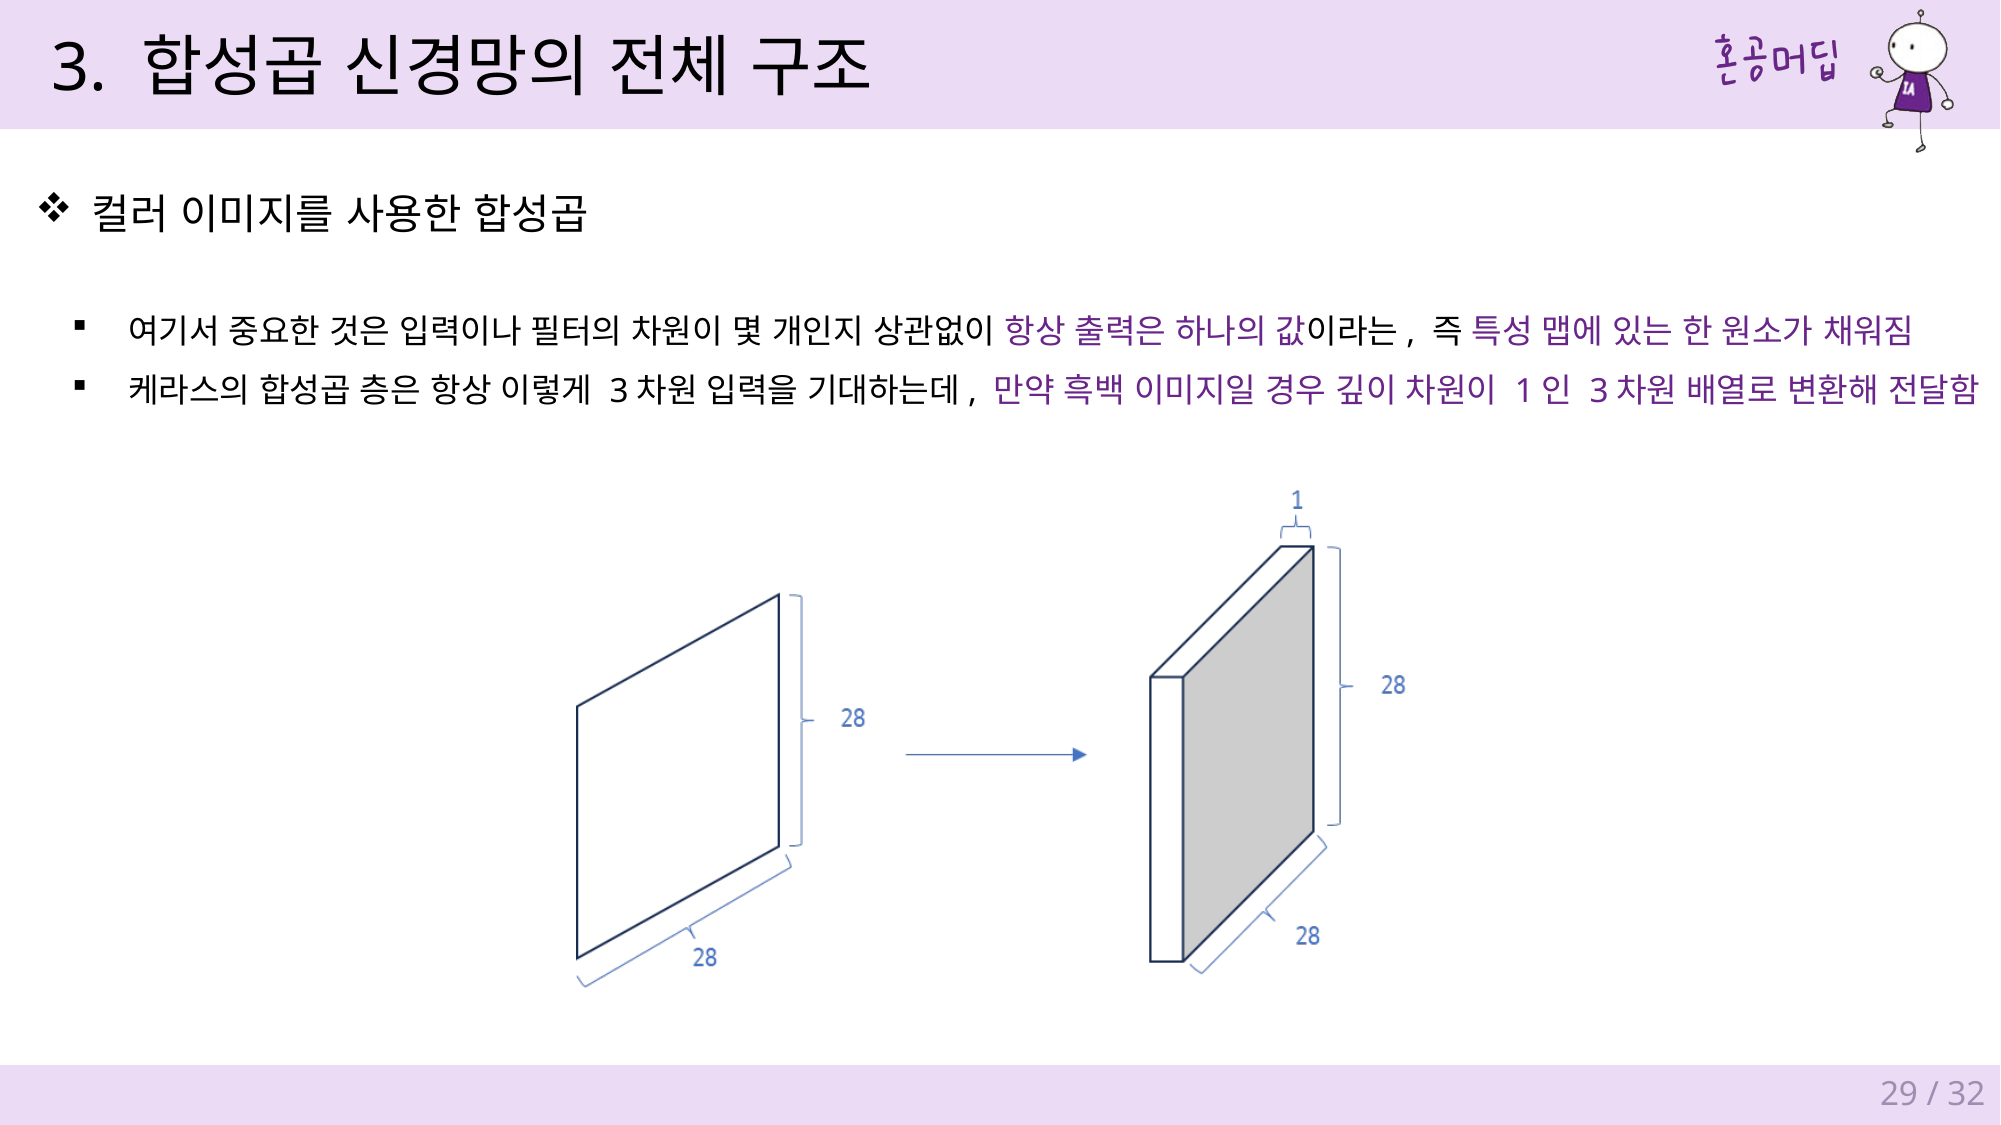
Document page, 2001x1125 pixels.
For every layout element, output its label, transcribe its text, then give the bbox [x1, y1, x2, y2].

picture [1710, 0, 1841, 130]
picture [576, 477, 1424, 989]
text_box 여기서 중요한 것은 입력이나 필터의 차원이 몇 개인지 상관없이 항상 출력은 하나의 값이라는, 즉 특성 맵에 있는 한 원소가 채워짐 케라스의 합성곱 층은 항상 이렇게 3차원 입력을 기대하는데, 만약 흑백 이미지일 경우 깊이 차원이 1인 3차원 배열로 변환해 전달함 [57, 282, 1995, 417]
text_box 3. 합성곱 신경망의 전체 구조 [36, 16, 889, 112]
slide_number 29 / 32 [1550, 1065, 2000, 1125]
picture [1868, 7, 1956, 155]
text_box 컬러 이미지를 사용한 합성곱 [20, 155, 604, 246]
